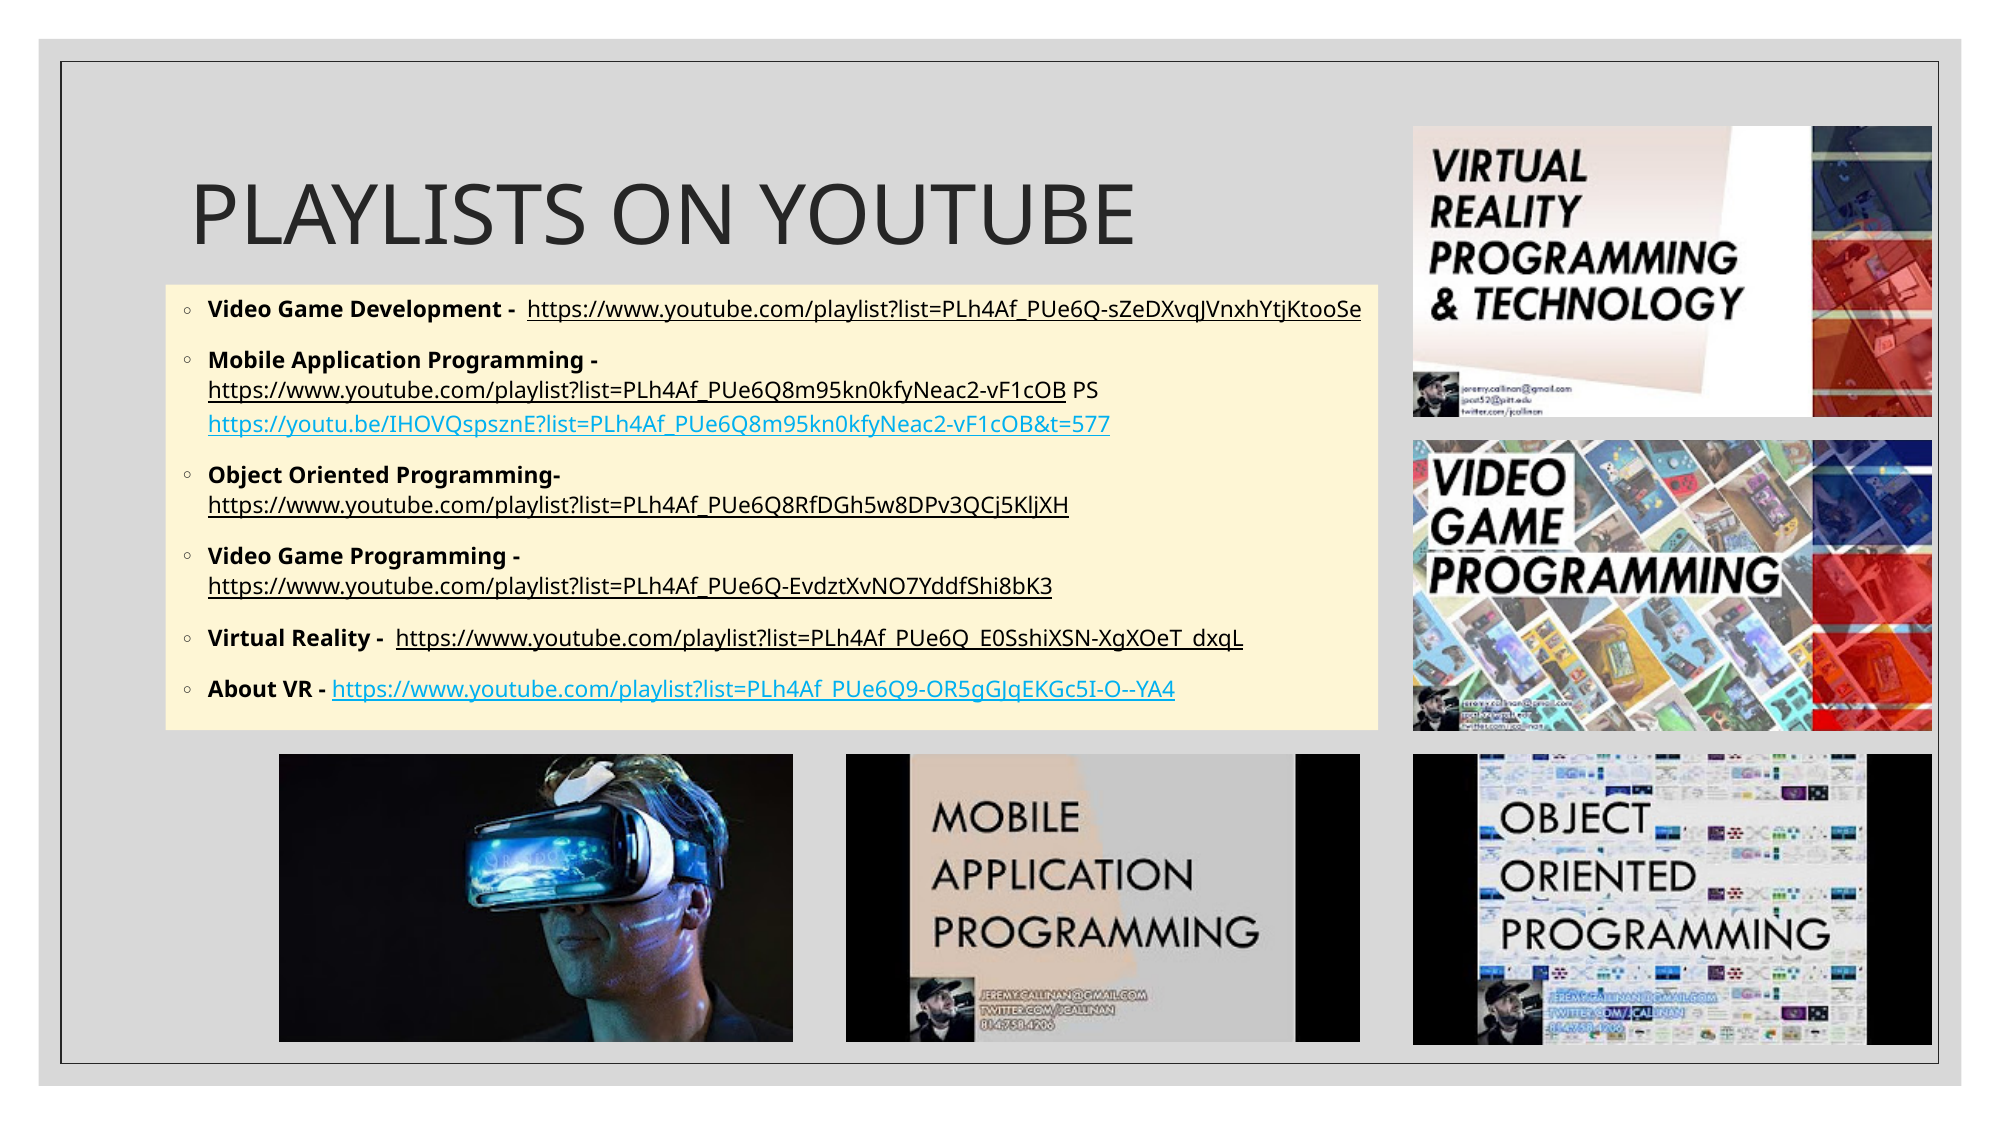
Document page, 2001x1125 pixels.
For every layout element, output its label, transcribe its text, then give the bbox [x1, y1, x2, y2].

list Video Game Development - https://www.youtube.com/playlist?list=PLh4Af_PUe6Q-sZeDXvqJVnxhYtjKtooSe Mobile Application Programming - https://www.youtube.com/playlist?list=PLh4Af_PUe6Q8m95kn0kfyNeac2-vF1cOB PS https://youtu.be/IHOVQspsznE?list=PLh4Af_PUe6Q8m95kn0kfyNeac2-vF1cOB&t=577 Object Oriented Programming- https://www.youtube.com/playlist?list=PLh4Af_PUe6Q8RfDGh5w8DPv3QCj5KljXH Video Game Programming - https://www.youtube.com/playlist?list=PLh4Af_PUe6Q-EvdztXvNO7YddfShi8bK3 Virtual Reality - https://www.youtube.com/playlist?list=PLh4Af_PUe6Q_E0SshiXSN-XgXOeT_dxqL About VR - https://www.youtube.com/playlist?list=PLh4Af_PUe6Q9-OR5gGJqEKGc5I-O--YA4 [165, 284, 1379, 731]
title PLAYLISTS ON YOUTUBE [174, 105, 1825, 331]
picture [1412, 754, 1932, 1045]
picture [846, 754, 1360, 1042]
picture [1412, 126, 1932, 417]
picture [1412, 440, 1932, 731]
picture [279, 754, 793, 1042]
